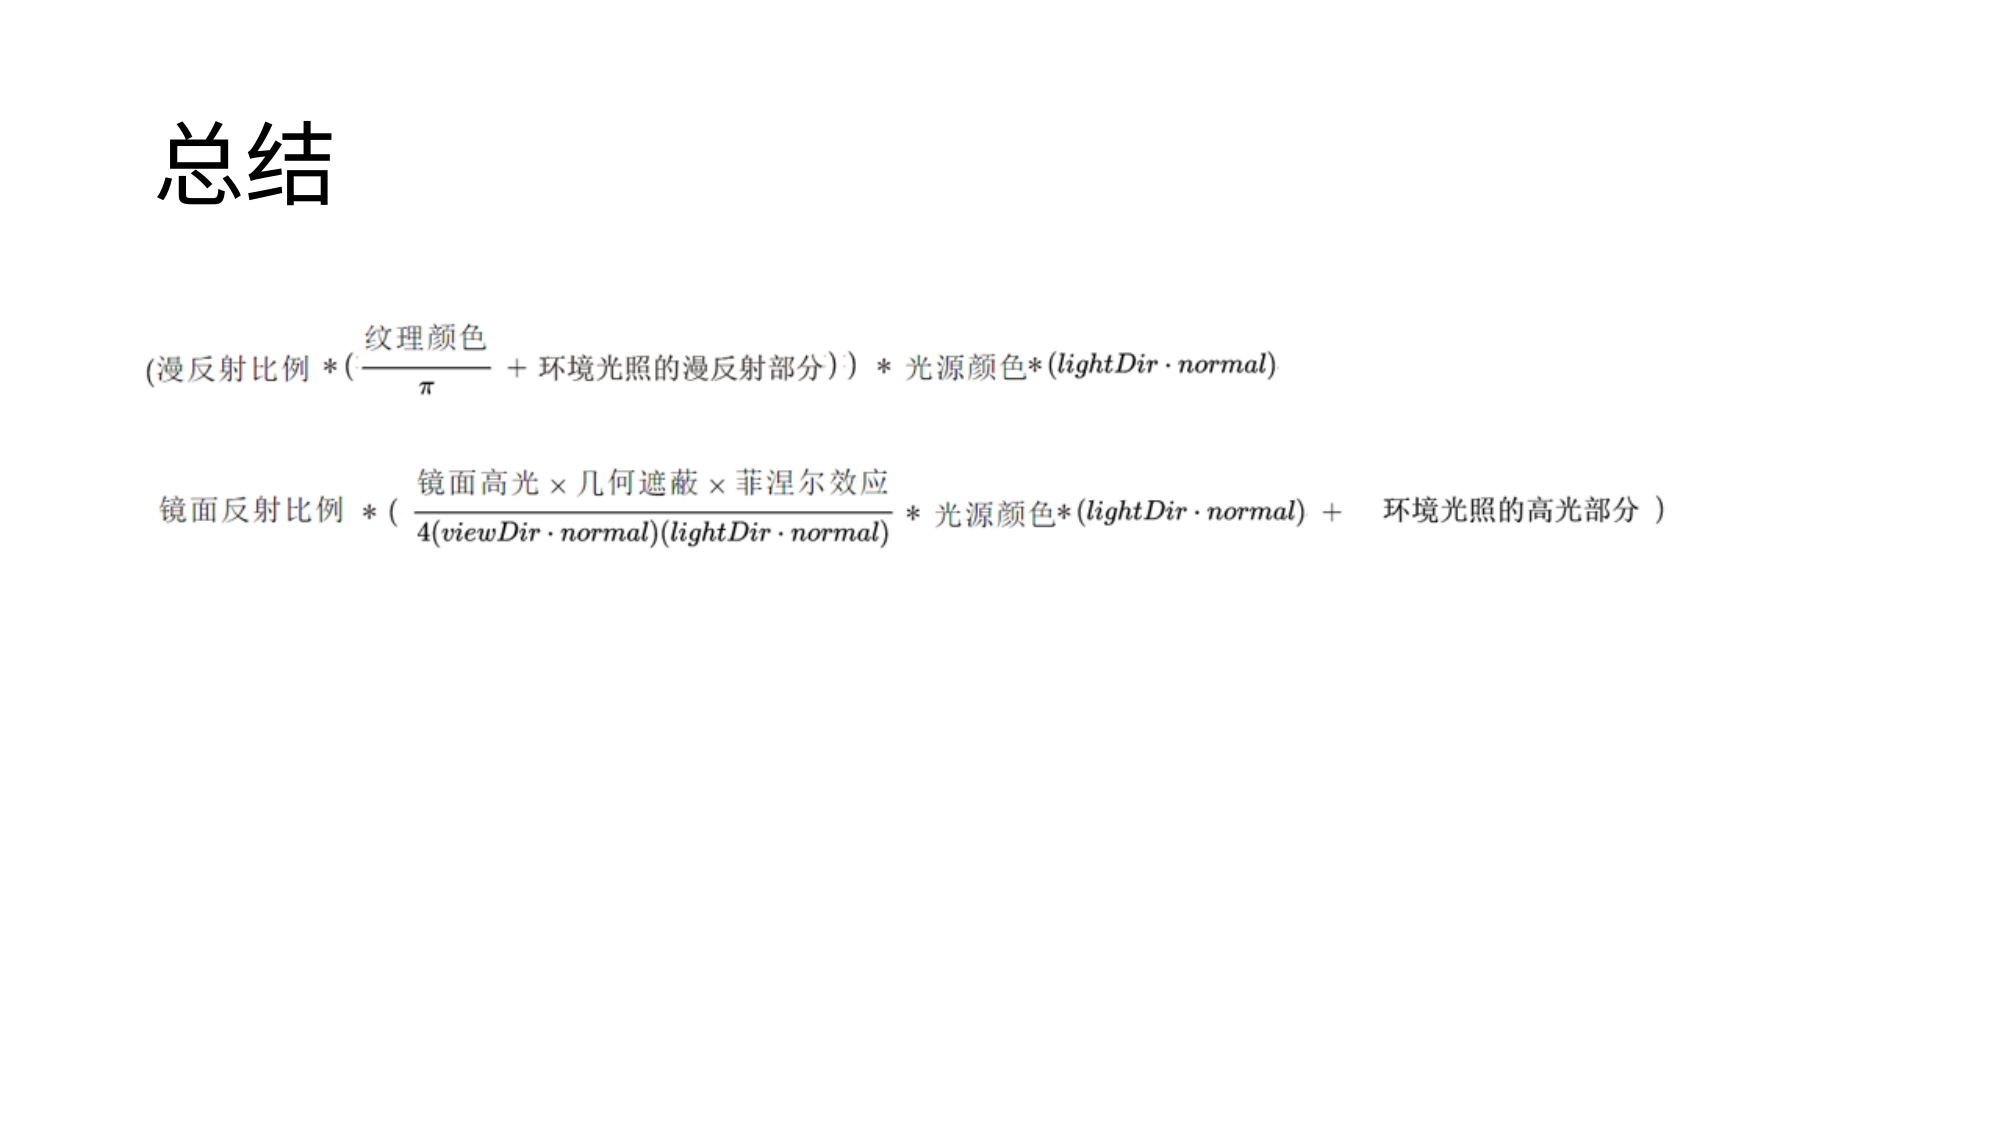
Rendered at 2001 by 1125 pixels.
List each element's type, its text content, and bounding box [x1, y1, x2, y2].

picture [138, 299, 1294, 424]
picture [138, 436, 1677, 573]
title 总结 [138, 60, 1864, 278]
